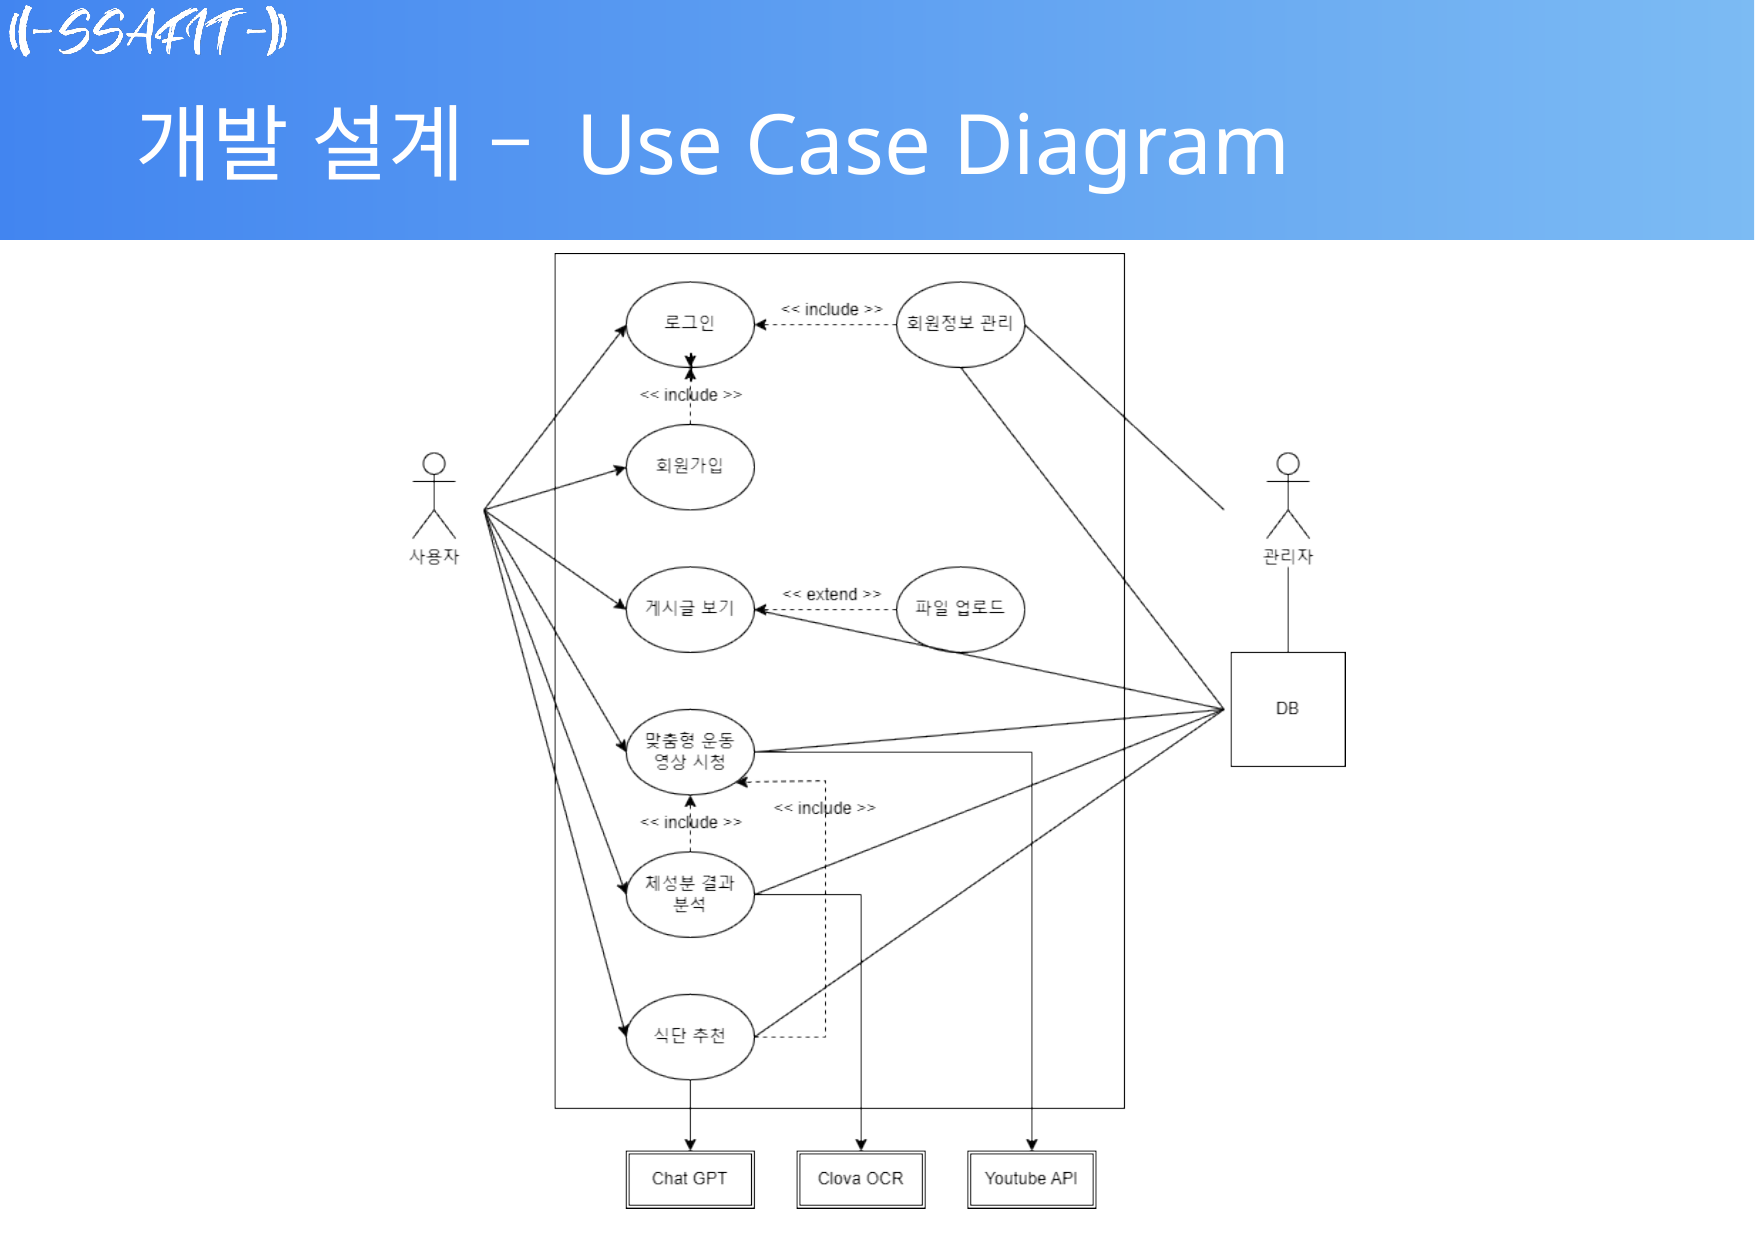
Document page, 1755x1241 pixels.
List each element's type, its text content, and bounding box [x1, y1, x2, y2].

picture [9, 5, 287, 57]
picture [407, 253, 1347, 1210]
title 개발 설계 – Use Case Diagram [120, 56, 1634, 240]
